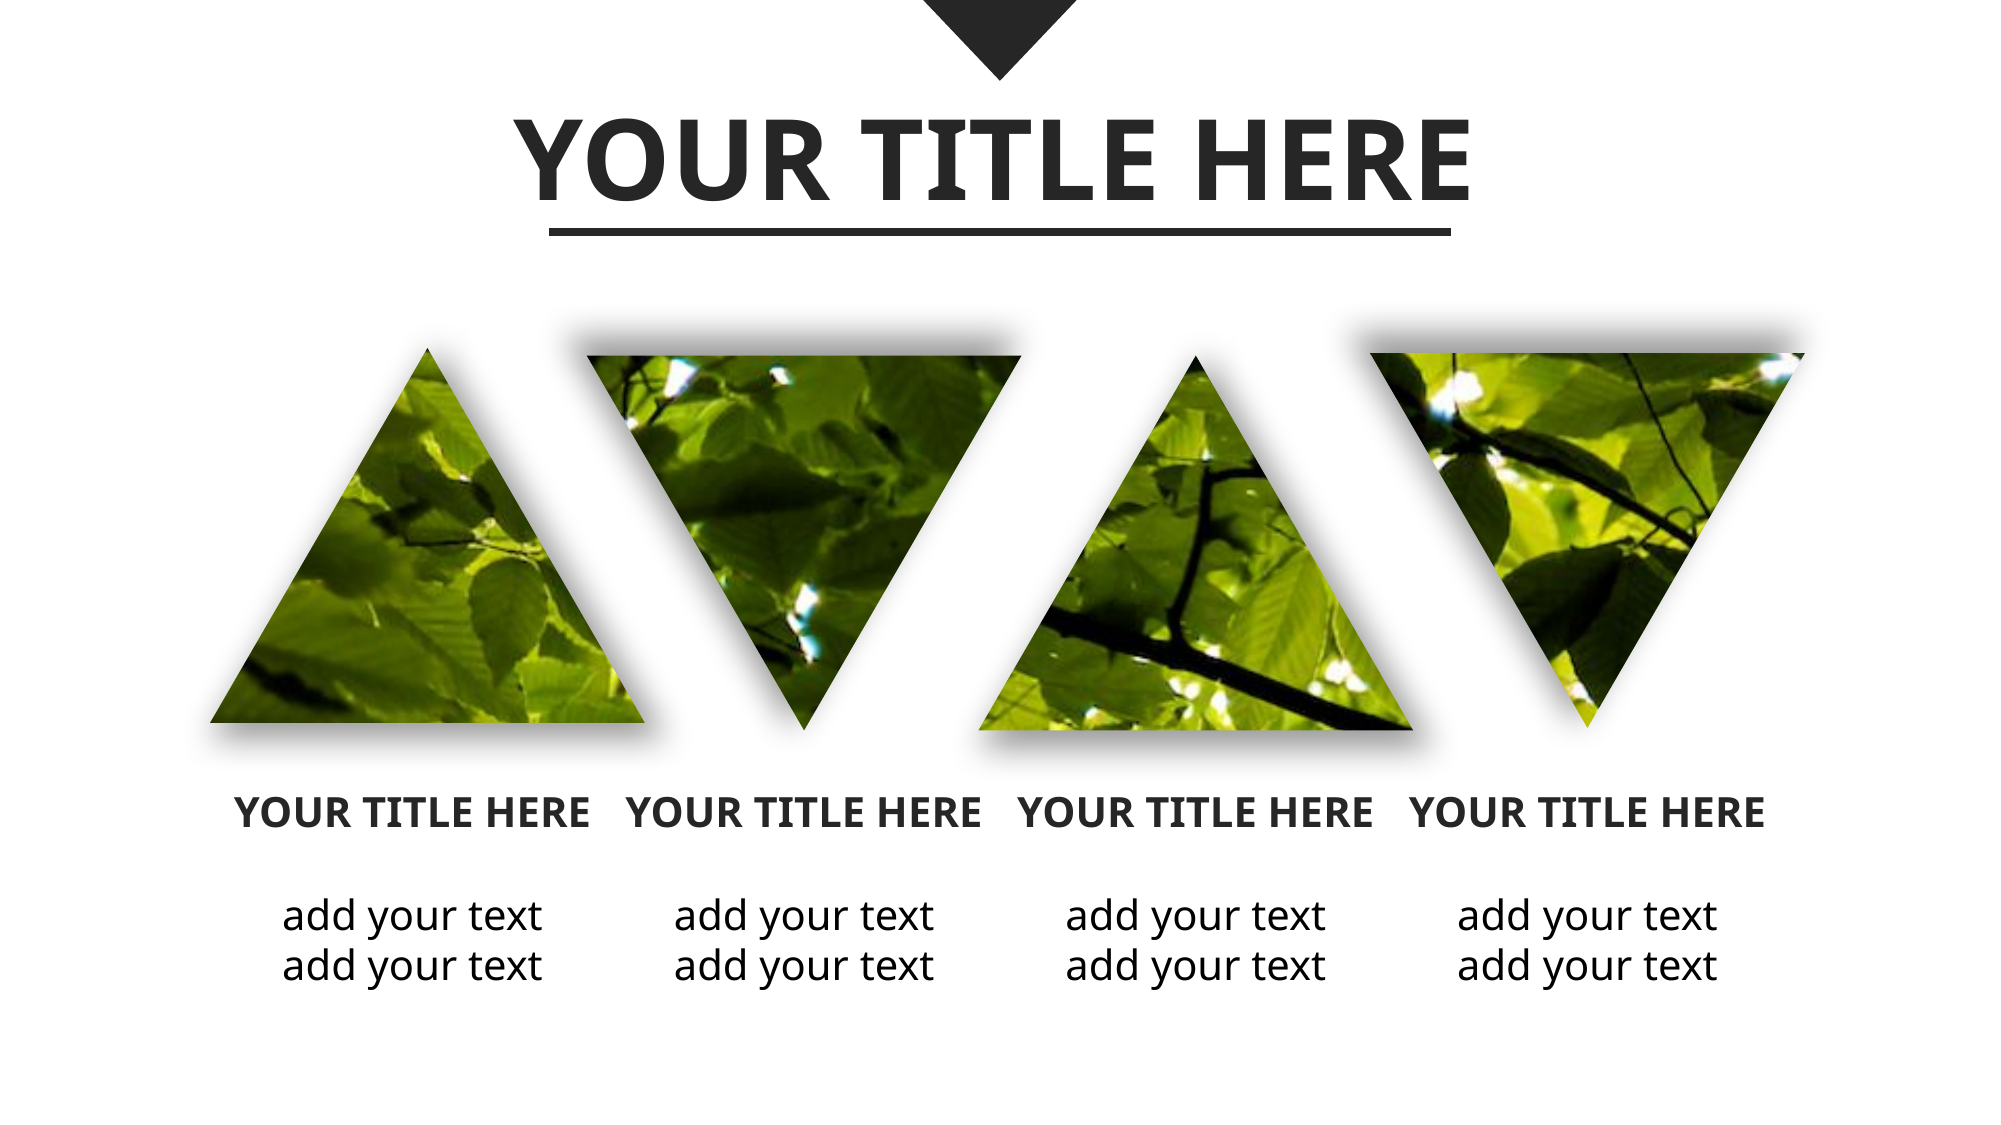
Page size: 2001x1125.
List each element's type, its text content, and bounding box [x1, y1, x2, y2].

text_box add your text add your text [997, 881, 1388, 997]
text_box [1368, 351, 1807, 730]
text_box [208, 346, 647, 724]
text_box [921, 0, 1079, 80]
text_box YOUR TITLE HERE [213, 777, 605, 843]
text_box [976, 353, 1416, 732]
text_box add your text add your text [213, 881, 605, 997]
text_box YOUR TITLE HERE [439, 80, 1551, 231]
text_box YOUR TITLE HERE [605, 777, 997, 843]
text_box add your text add your text [1388, 881, 1787, 997]
text_box add your text add your text [605, 881, 997, 997]
text_box YOUR TITLE HERE [1388, 777, 1787, 843]
text_box YOUR TITLE HERE [997, 777, 1388, 843]
text_box [584, 354, 1024, 733]
